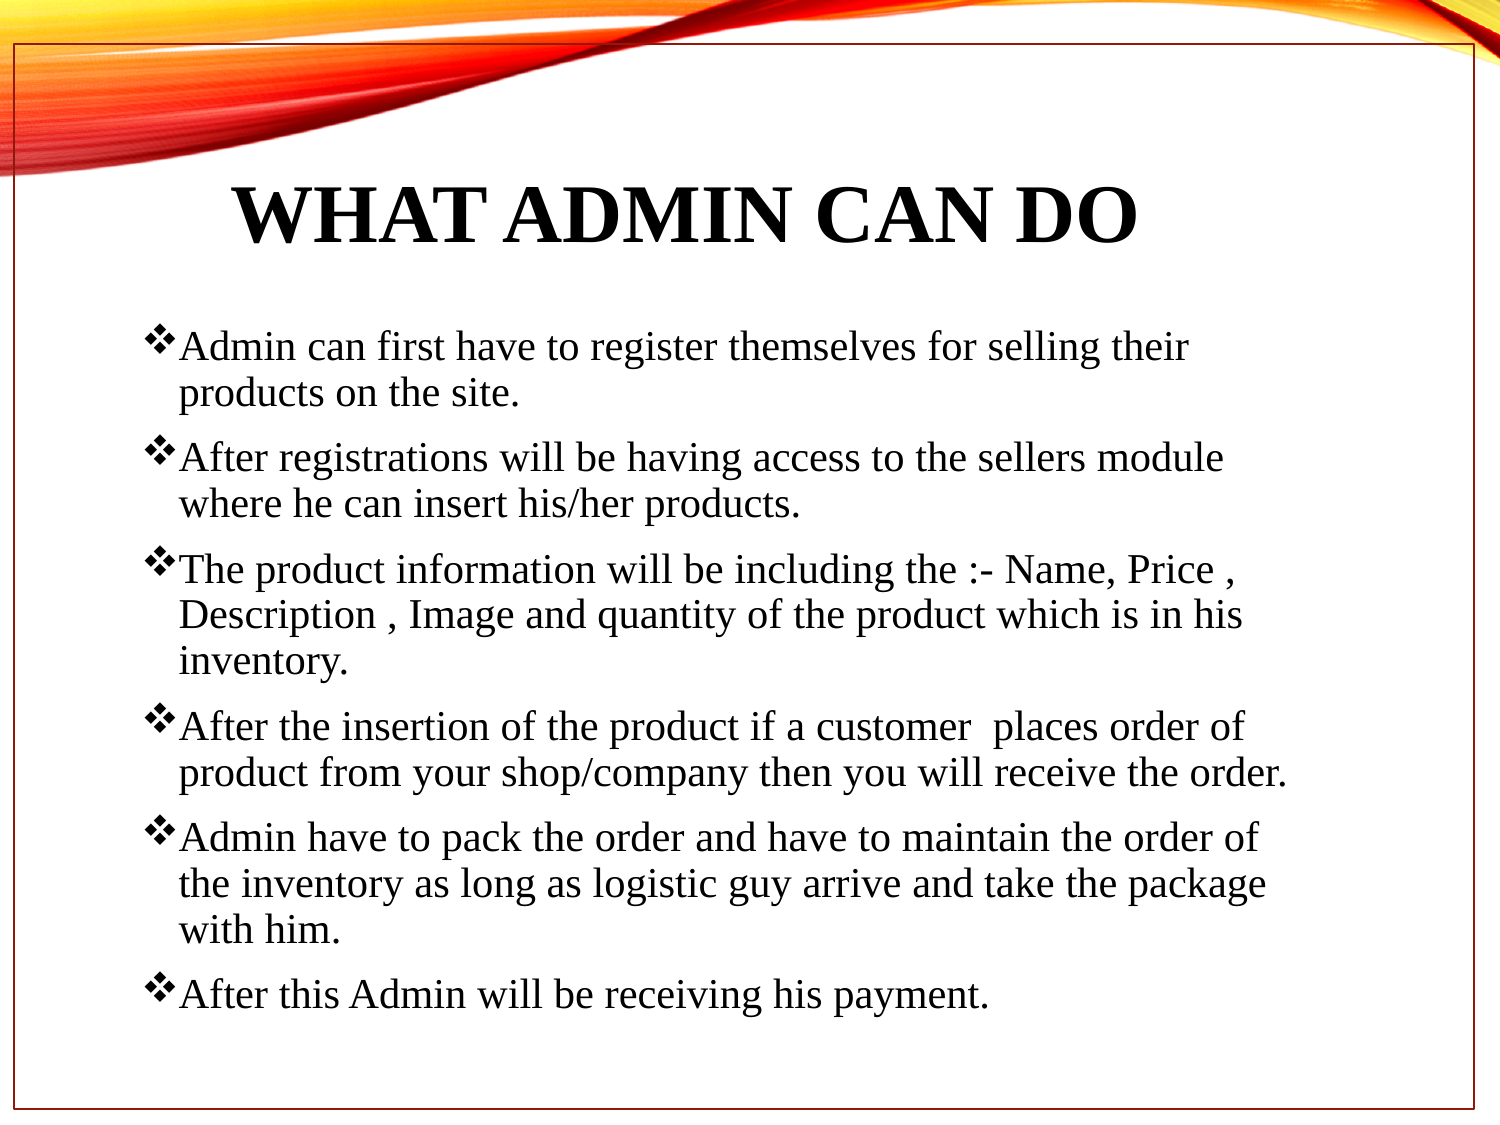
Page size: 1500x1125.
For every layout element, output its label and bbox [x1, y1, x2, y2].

picture [0, 0, 1500, 178]
text_box [13, 43, 1475, 1110]
